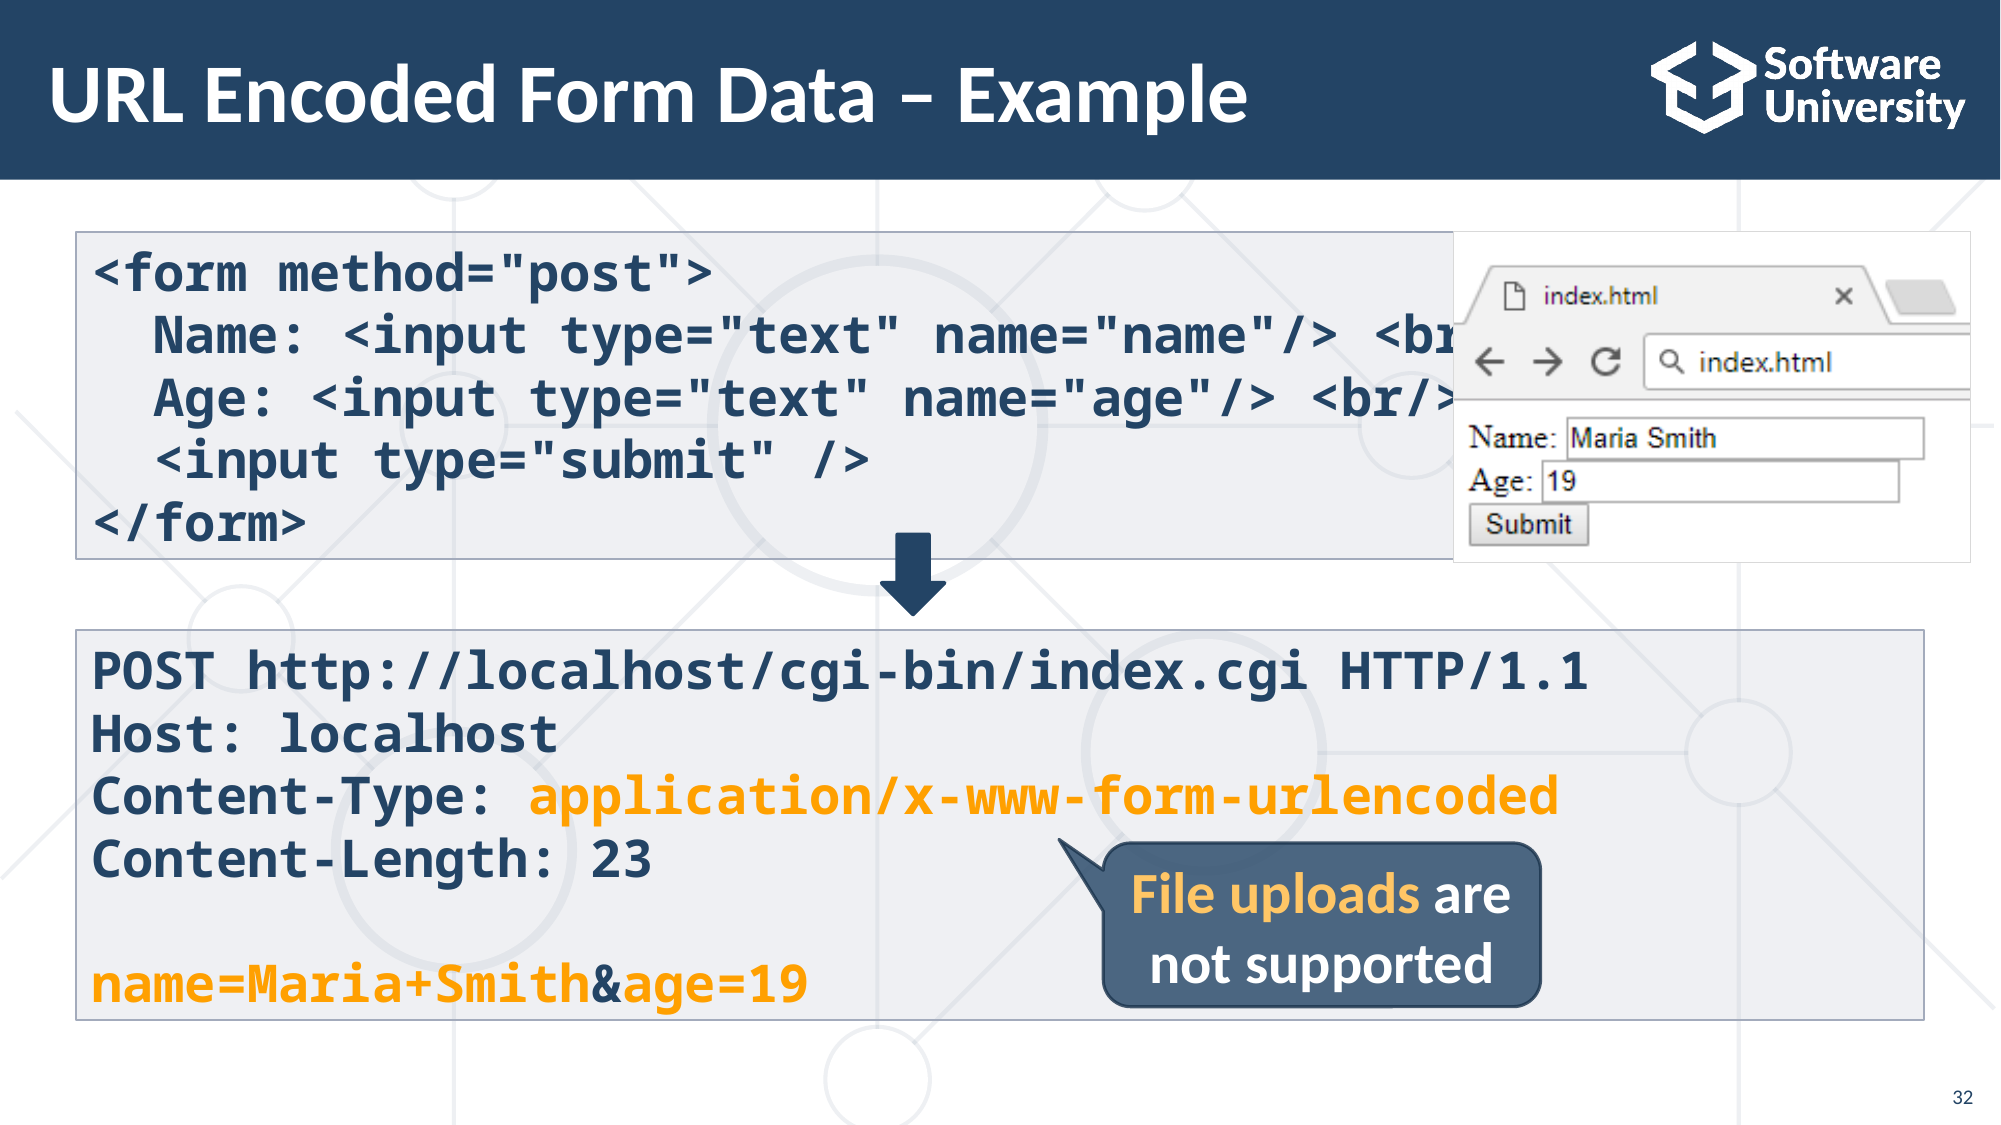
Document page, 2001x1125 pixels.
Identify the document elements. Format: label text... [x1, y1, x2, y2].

text_box [879, 532, 947, 617]
title URL Encoded Form Data – Example [31, 16, 1625, 162]
slide_number 32 [1928, 1067, 1989, 1117]
text_box <form method="post"> Name: <input type="text" name="name"/> <br/> Age: <input type="text" name="age"/> <br/> <input type="submit" /> </form> [76, 231, 1452, 559]
text_box File uploads are not supported [1057, 837, 1543, 1009]
picture [1453, 231, 1972, 563]
text_box POST http://localhost/cgi-bin/index.cgi HTTP/1.1 Host: localhost Content-Type: application/x-www-form-urlencoded Content-Length: 23 name=Maria+Smith&age=19 [76, 630, 1924, 1020]
picture [1651, 41, 1966, 134]
